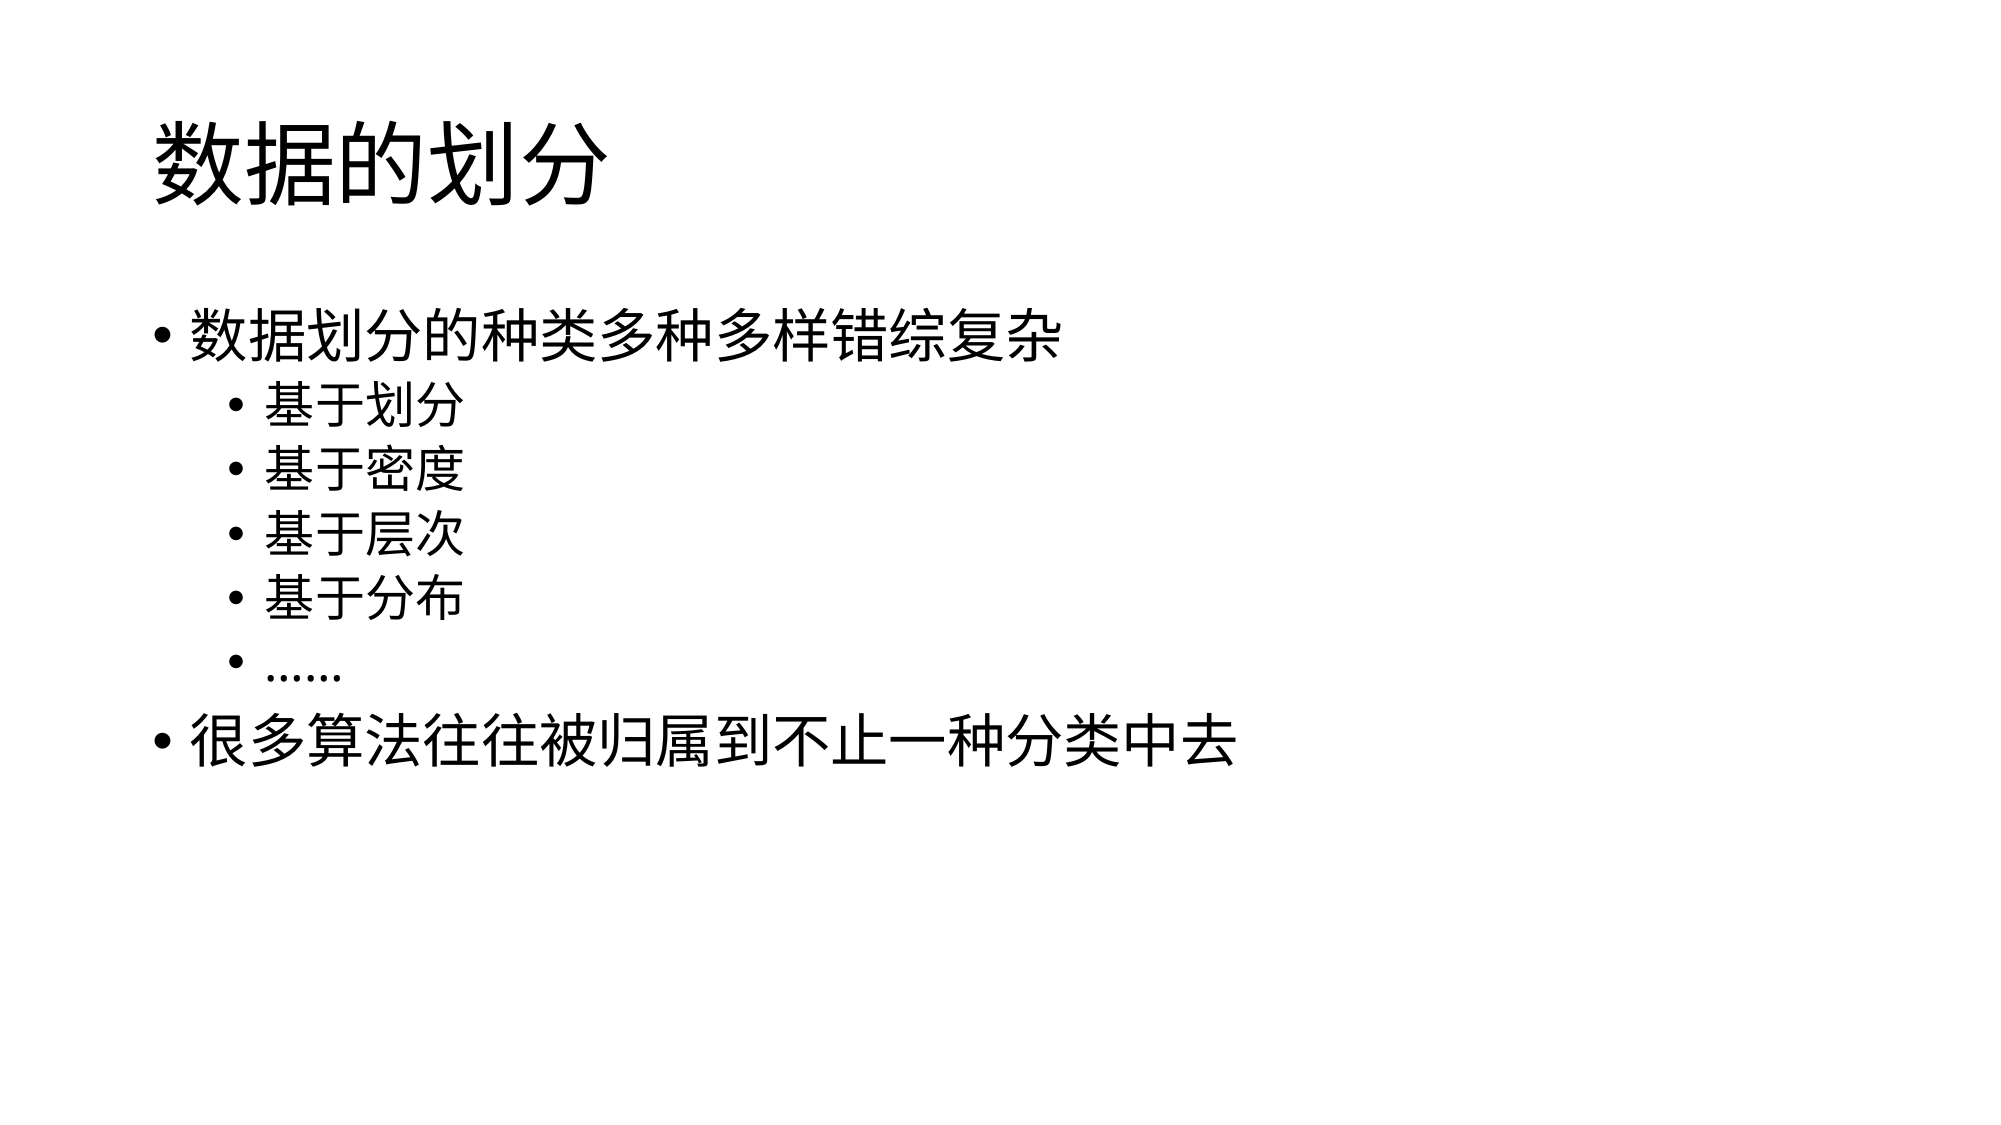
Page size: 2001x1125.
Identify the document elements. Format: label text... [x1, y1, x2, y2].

list 数据划分的种类多种多样错综复杂 基于划分 基于密度 基于层次 基于分布 …… 很多算法往往被归属到不止一种分类中去 [137, 299, 1863, 1014]
title 数据的划分 [137, 59, 1863, 278]
